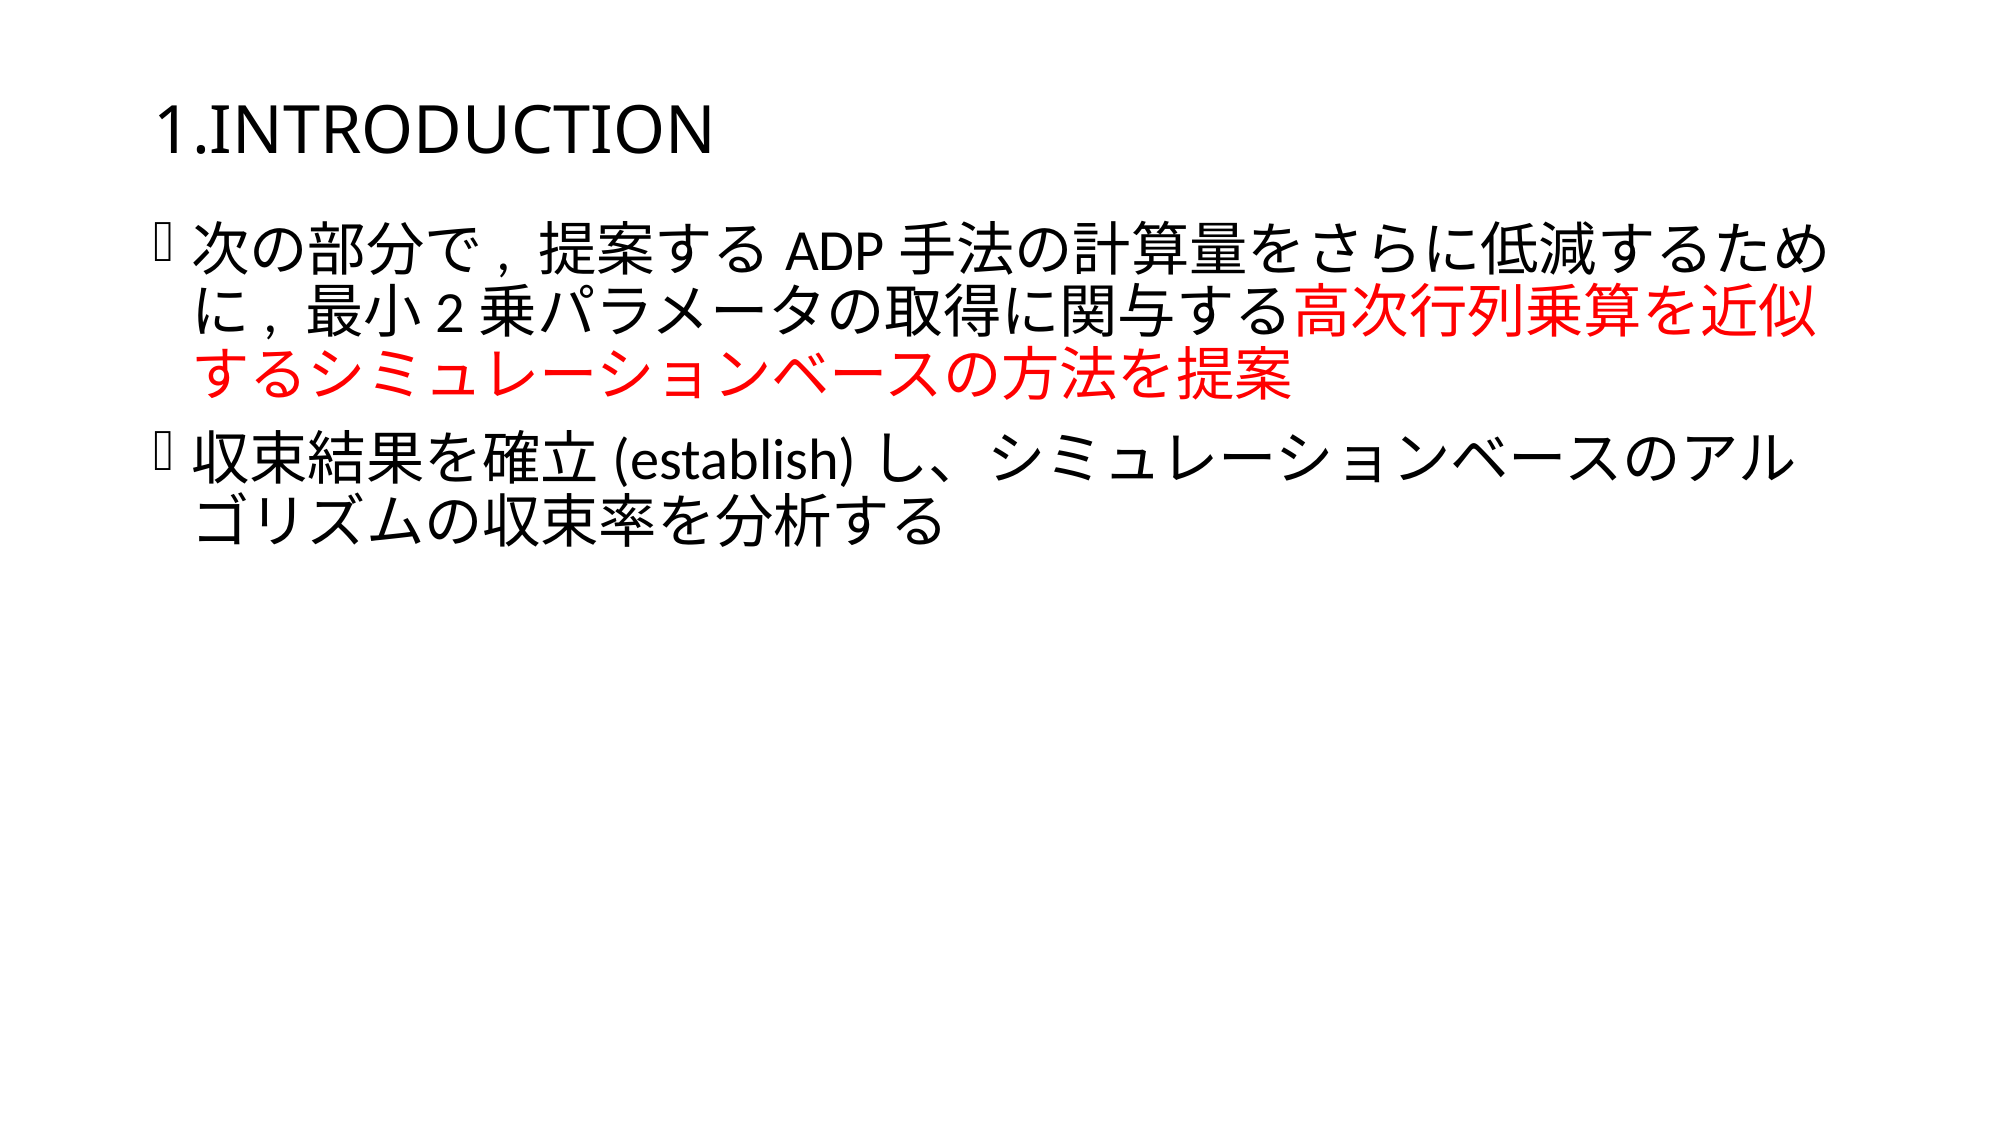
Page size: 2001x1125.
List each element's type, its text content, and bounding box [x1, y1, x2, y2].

title 1.INTRODUCTION [138, 23, 1864, 212]
list 次の部分で, 提案するADP手法の計算量をさらに低減するために, 最小2乗パラメータの取得に関与する高次行列乗算を近似するシミュレーションベースの方法を提案 収束結果を確立(establish)し、シミュレーションベースのアルゴリズムの収束率を分析する [138, 212, 1864, 1125]
